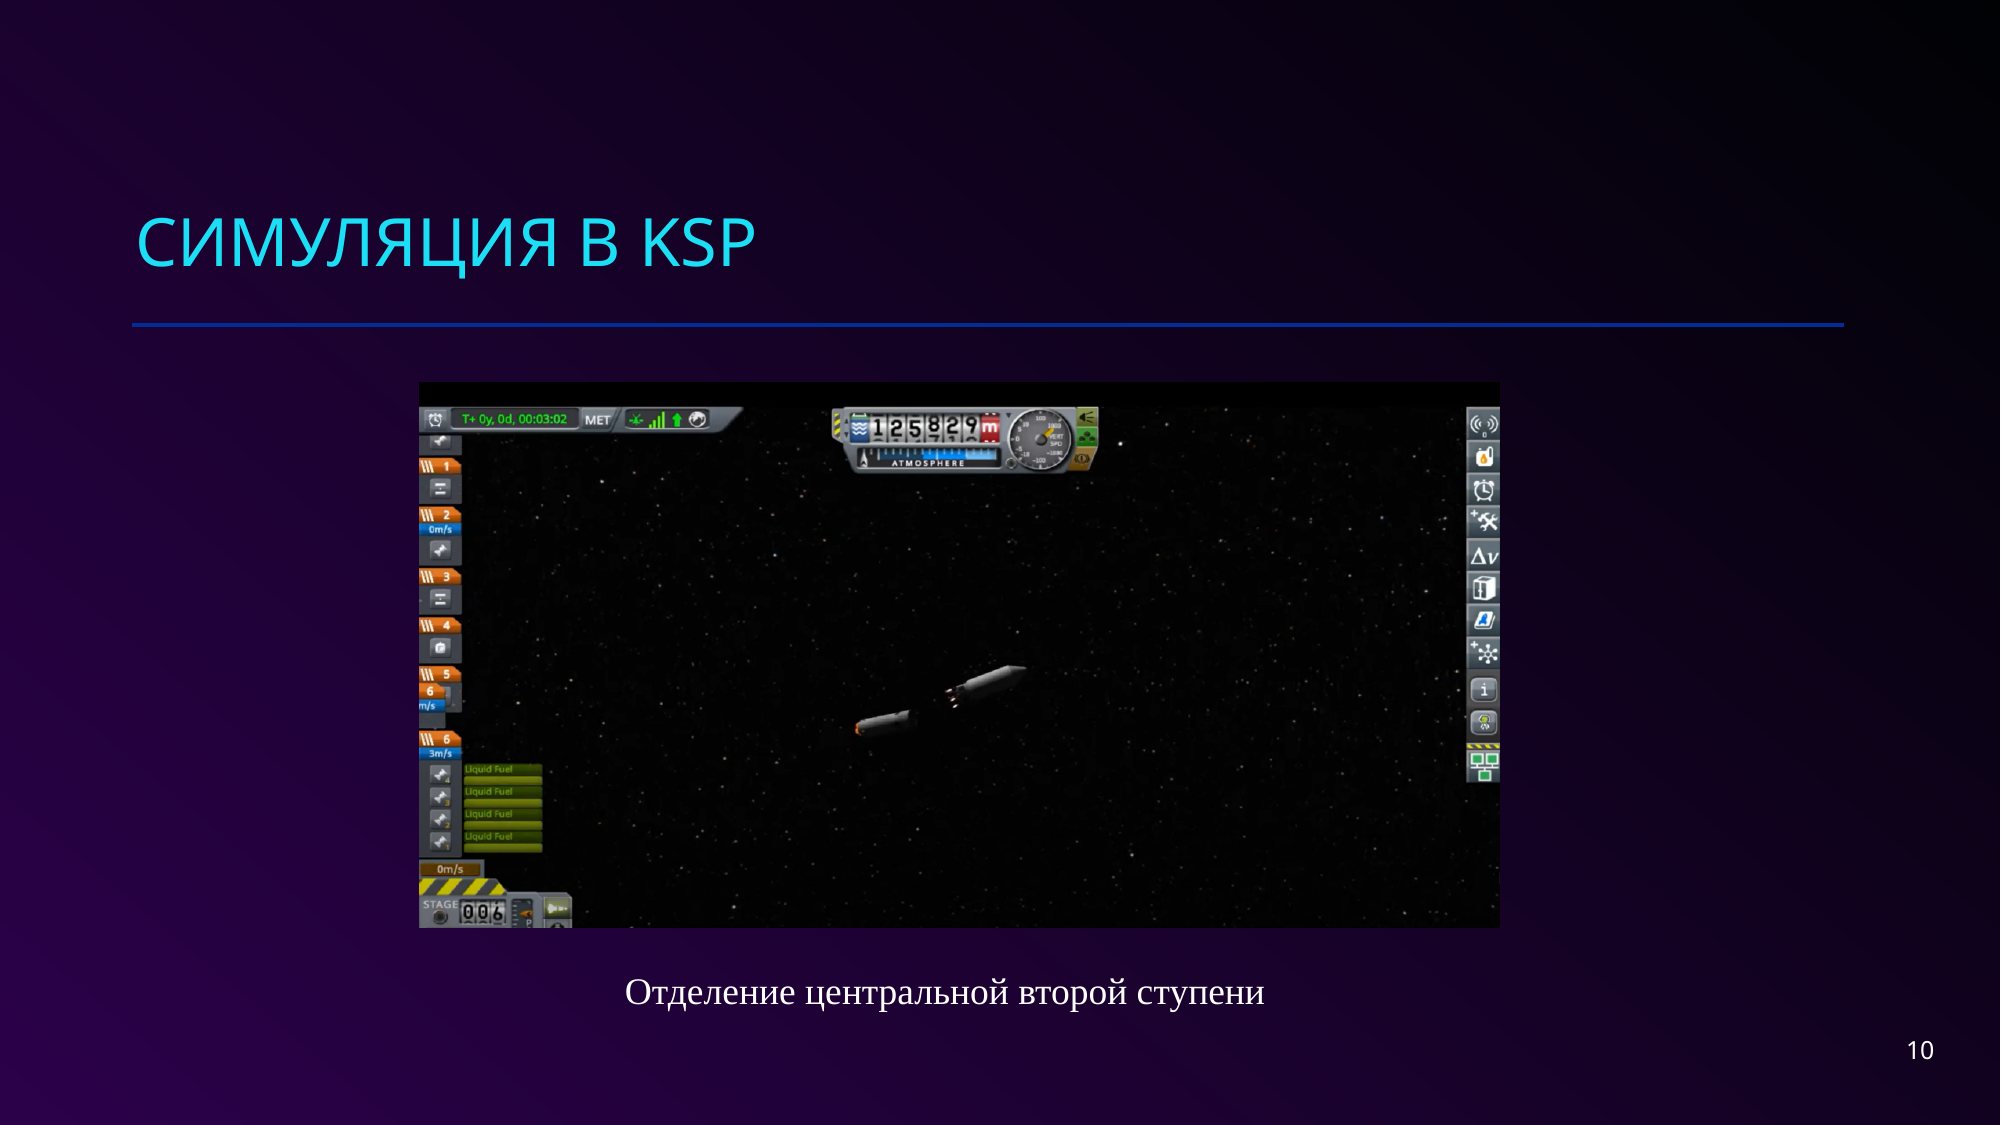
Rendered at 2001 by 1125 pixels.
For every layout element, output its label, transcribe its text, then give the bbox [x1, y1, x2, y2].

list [419, 382, 1500, 928]
slide_number 10 [1499, 1021, 1950, 1082]
title Симуляция в KSP [120, 71, 1846, 289]
list Отделение центральной второй ступени [610, 950, 1356, 1040]
